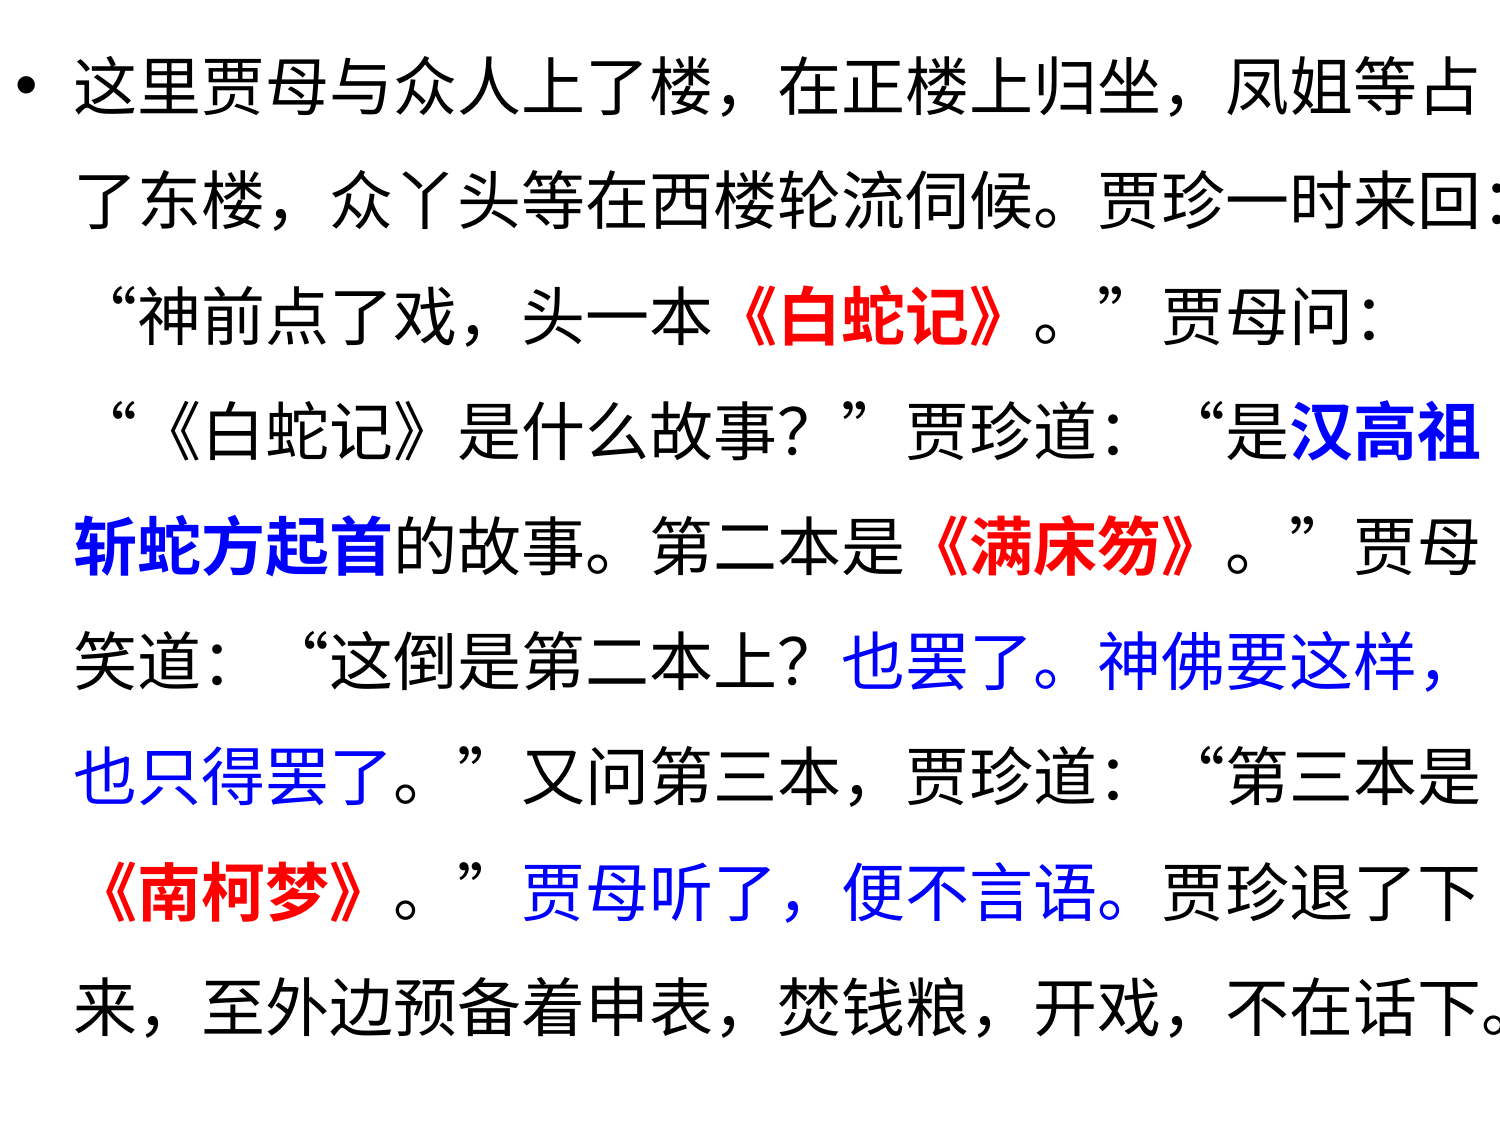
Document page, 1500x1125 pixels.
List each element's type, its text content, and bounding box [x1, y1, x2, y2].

list 这里贾母与众人上了楼，在正楼上归坐，凤姐等占了东楼，众丫头等在西楼轮流伺候。贾珍一时来回：“神前点了戏，头一本《白蛇记》。”贾母问：“《白蛇记》是什么故事？”贾珍道：“是汉高祖斩蛇方起首的故事。第二本是《满床笏》。”贾母笑道：“这倒是第二本上？也罢了。神佛要这样，也只得罢了。”又问第三本，贾珍道：“第三本是《南柯梦》。”贾母听了，便不言语。贾珍退了下来，至外边预备着申表，焚钱粮，开戏，不在话下。 [0, 0, 1500, 1125]
